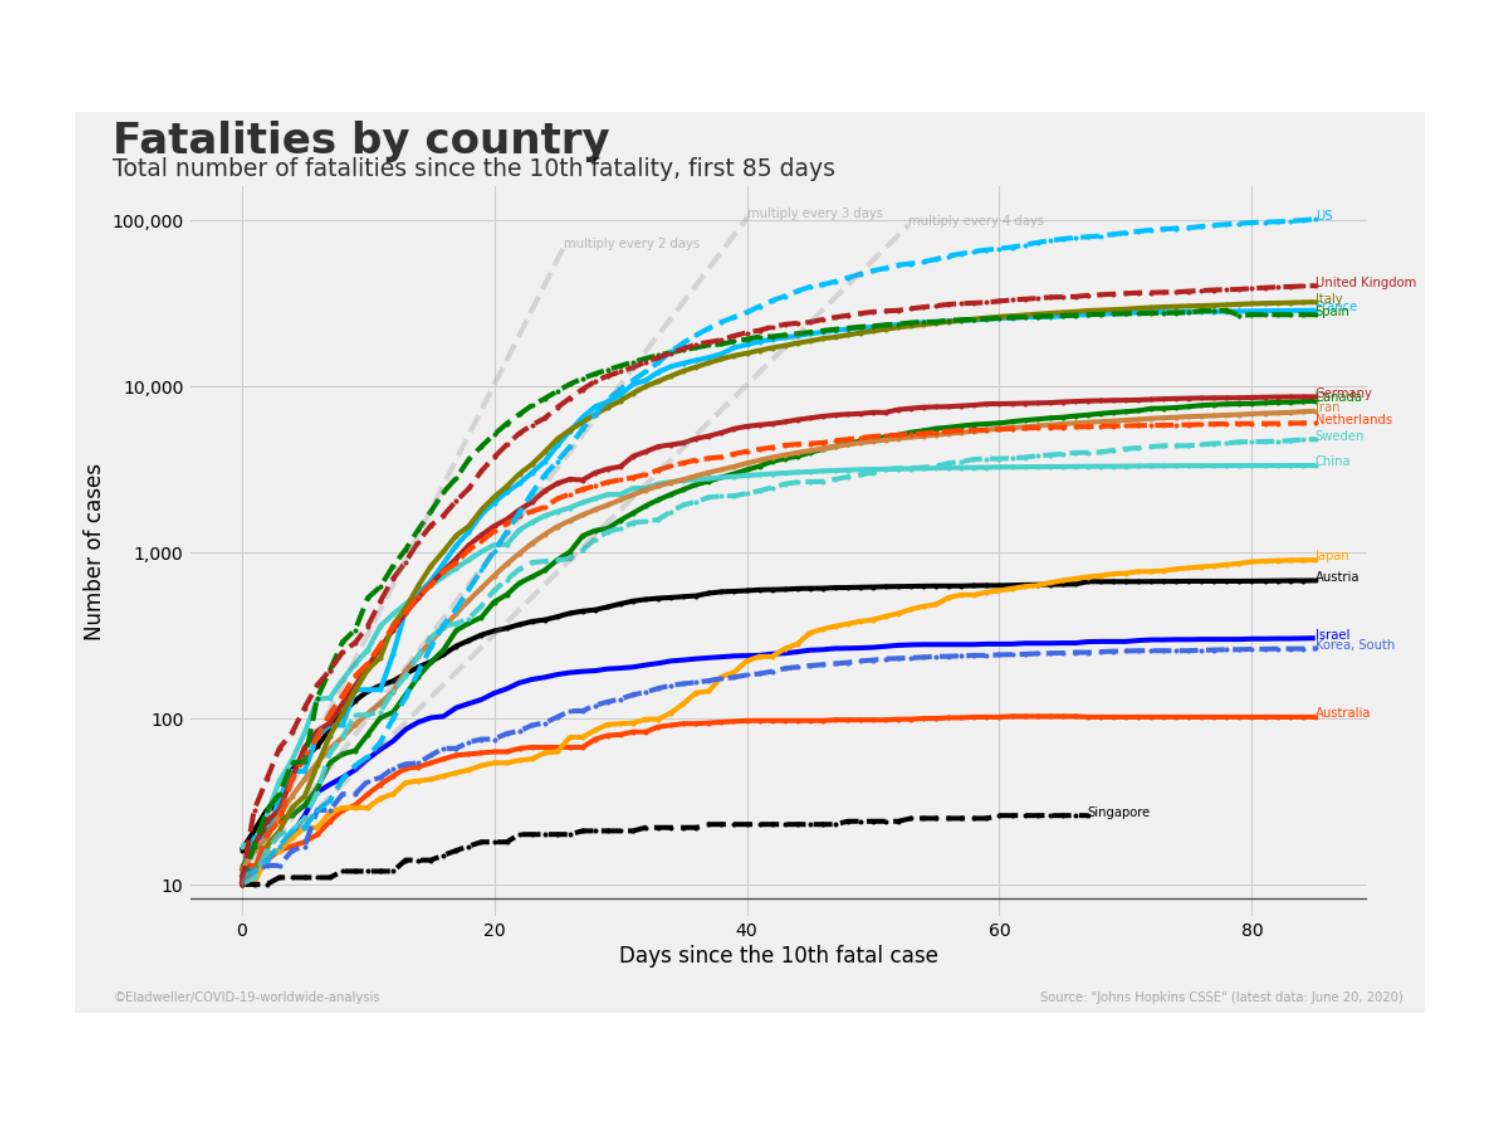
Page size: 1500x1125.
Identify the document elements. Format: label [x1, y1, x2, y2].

picture [74, 112, 1426, 1013]
